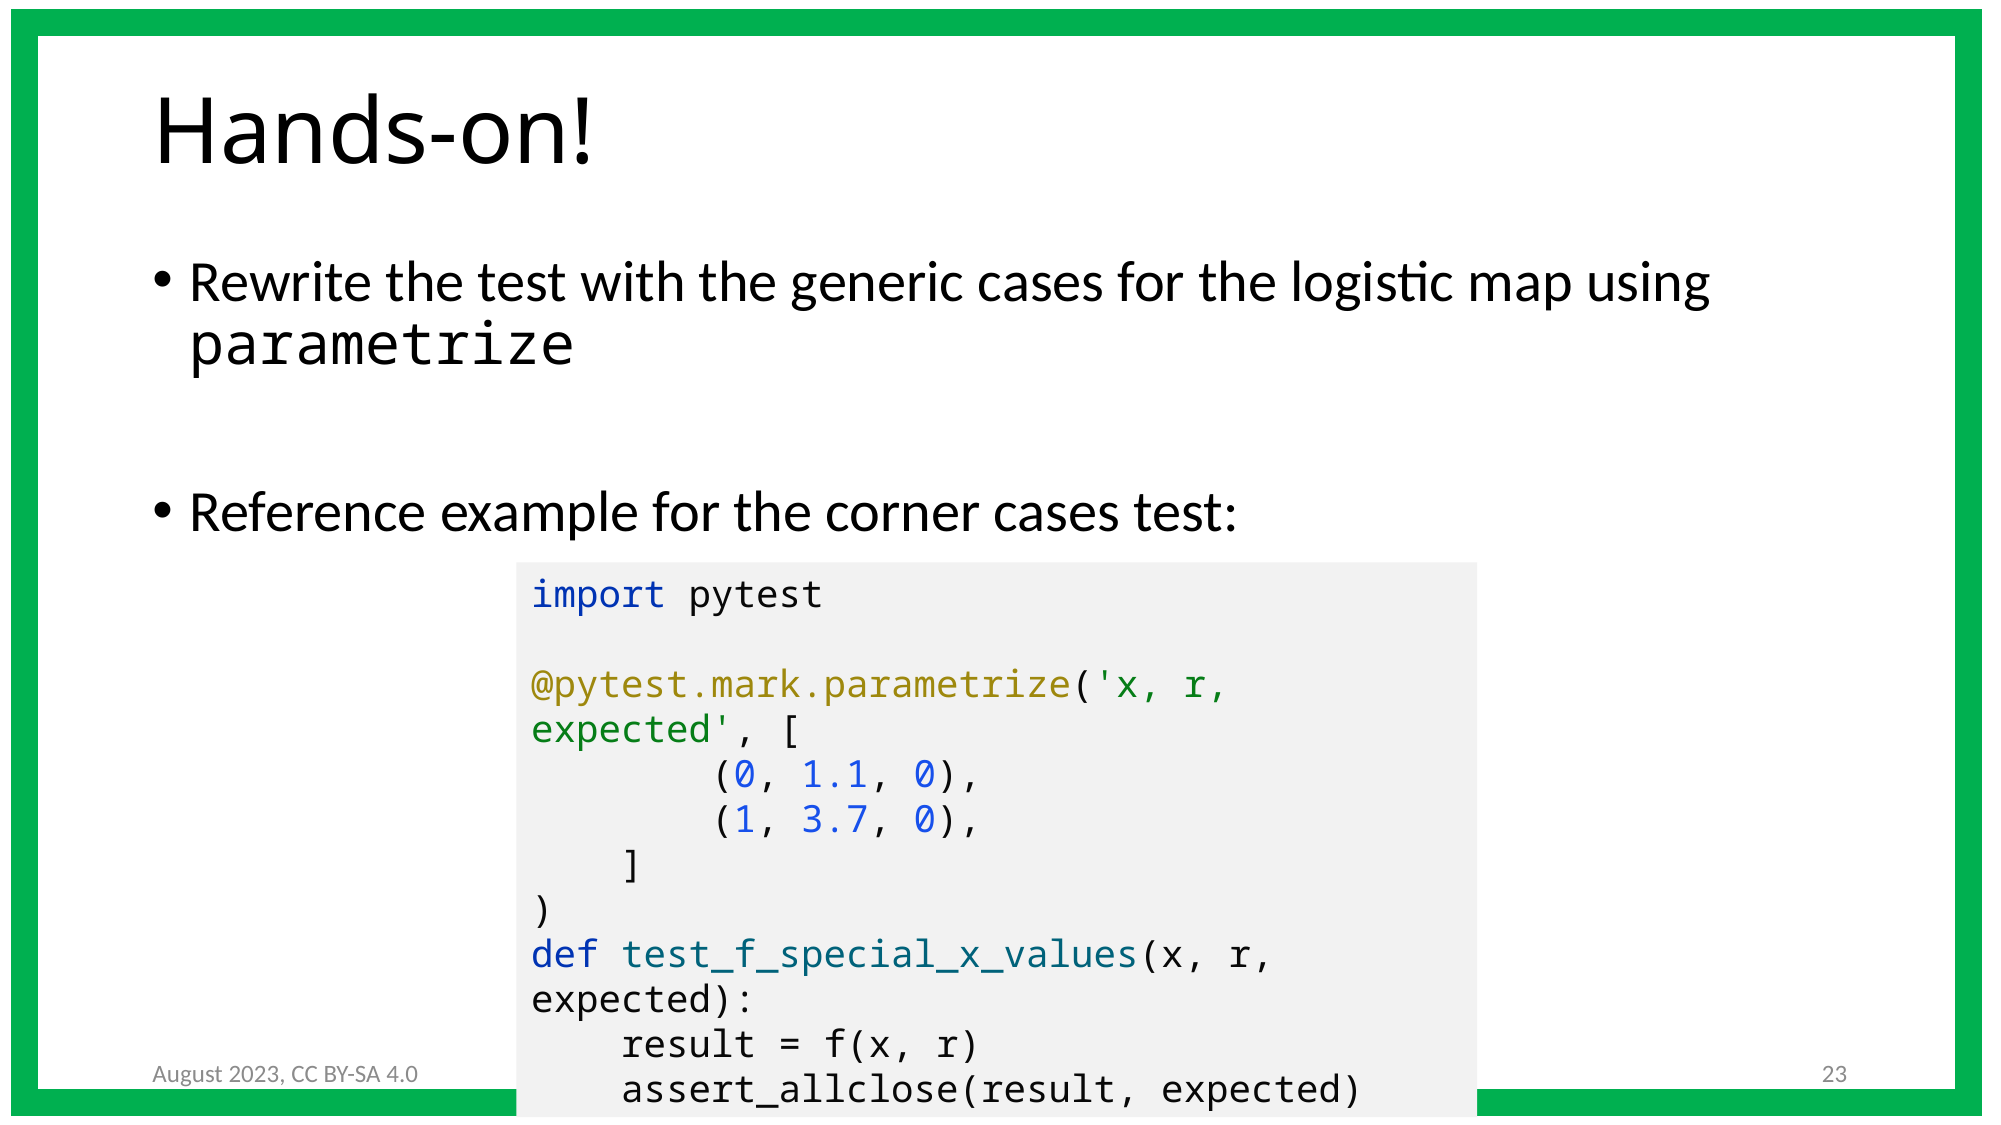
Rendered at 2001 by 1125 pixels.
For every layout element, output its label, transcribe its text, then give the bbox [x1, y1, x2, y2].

text_box [24, 21, 1970, 1104]
text_box import pytest @pytest.mark.parametrize('x, r, expected', [ (0, 1.1, 0), (1, 3.7, 0), ] ) def test_f_special_x_values(x, r, expected): result = f(x, r) assert_allclose(result, expected) [516, 562, 1478, 1118]
